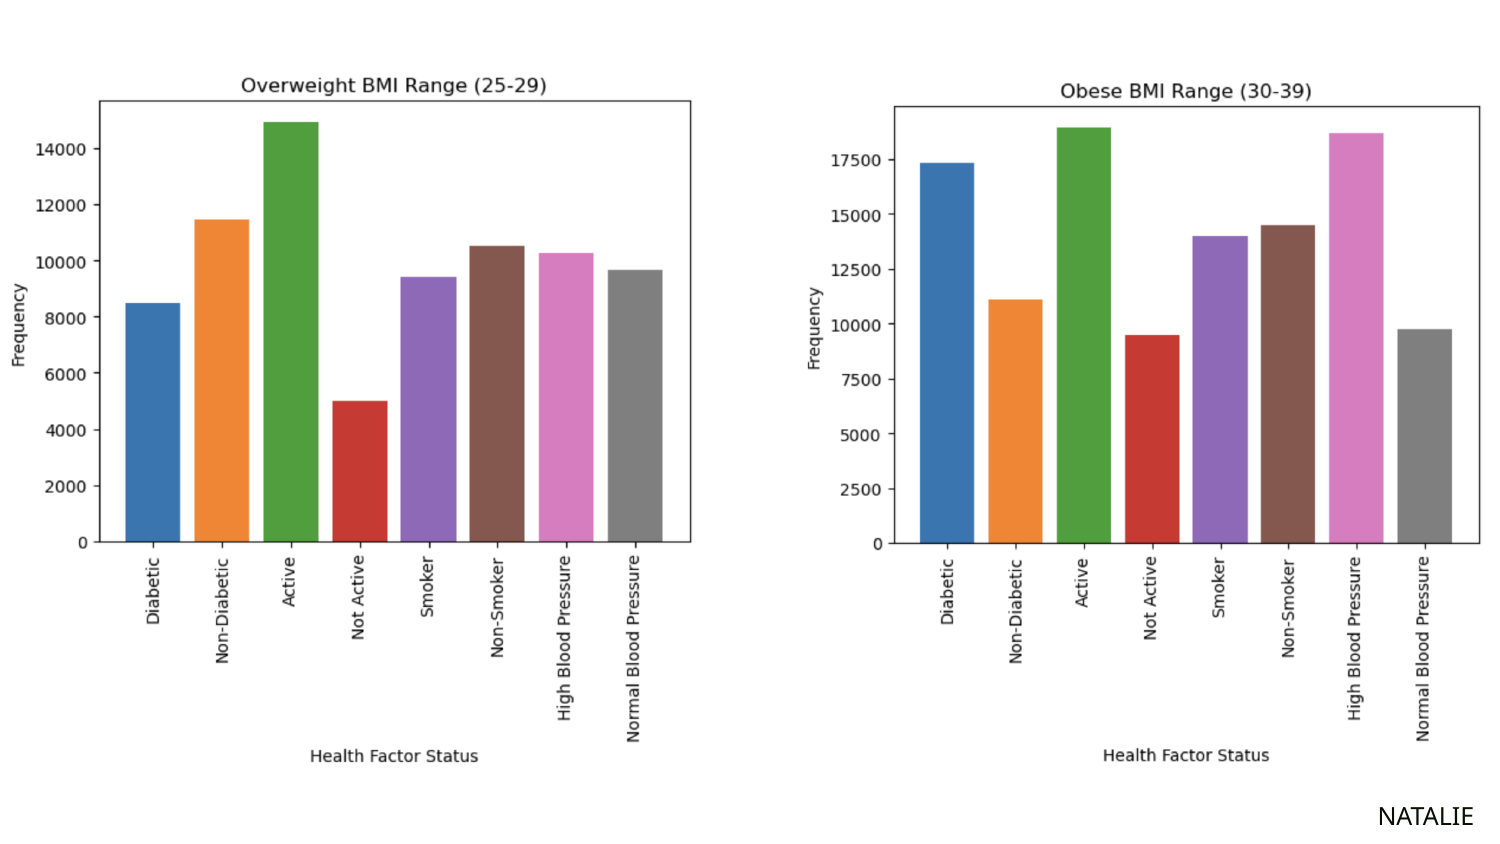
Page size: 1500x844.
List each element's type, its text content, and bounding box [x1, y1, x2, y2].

picture [784, 68, 1500, 776]
subtitle NATALIE [1134, 785, 1490, 837]
picture [0, 68, 716, 776]
